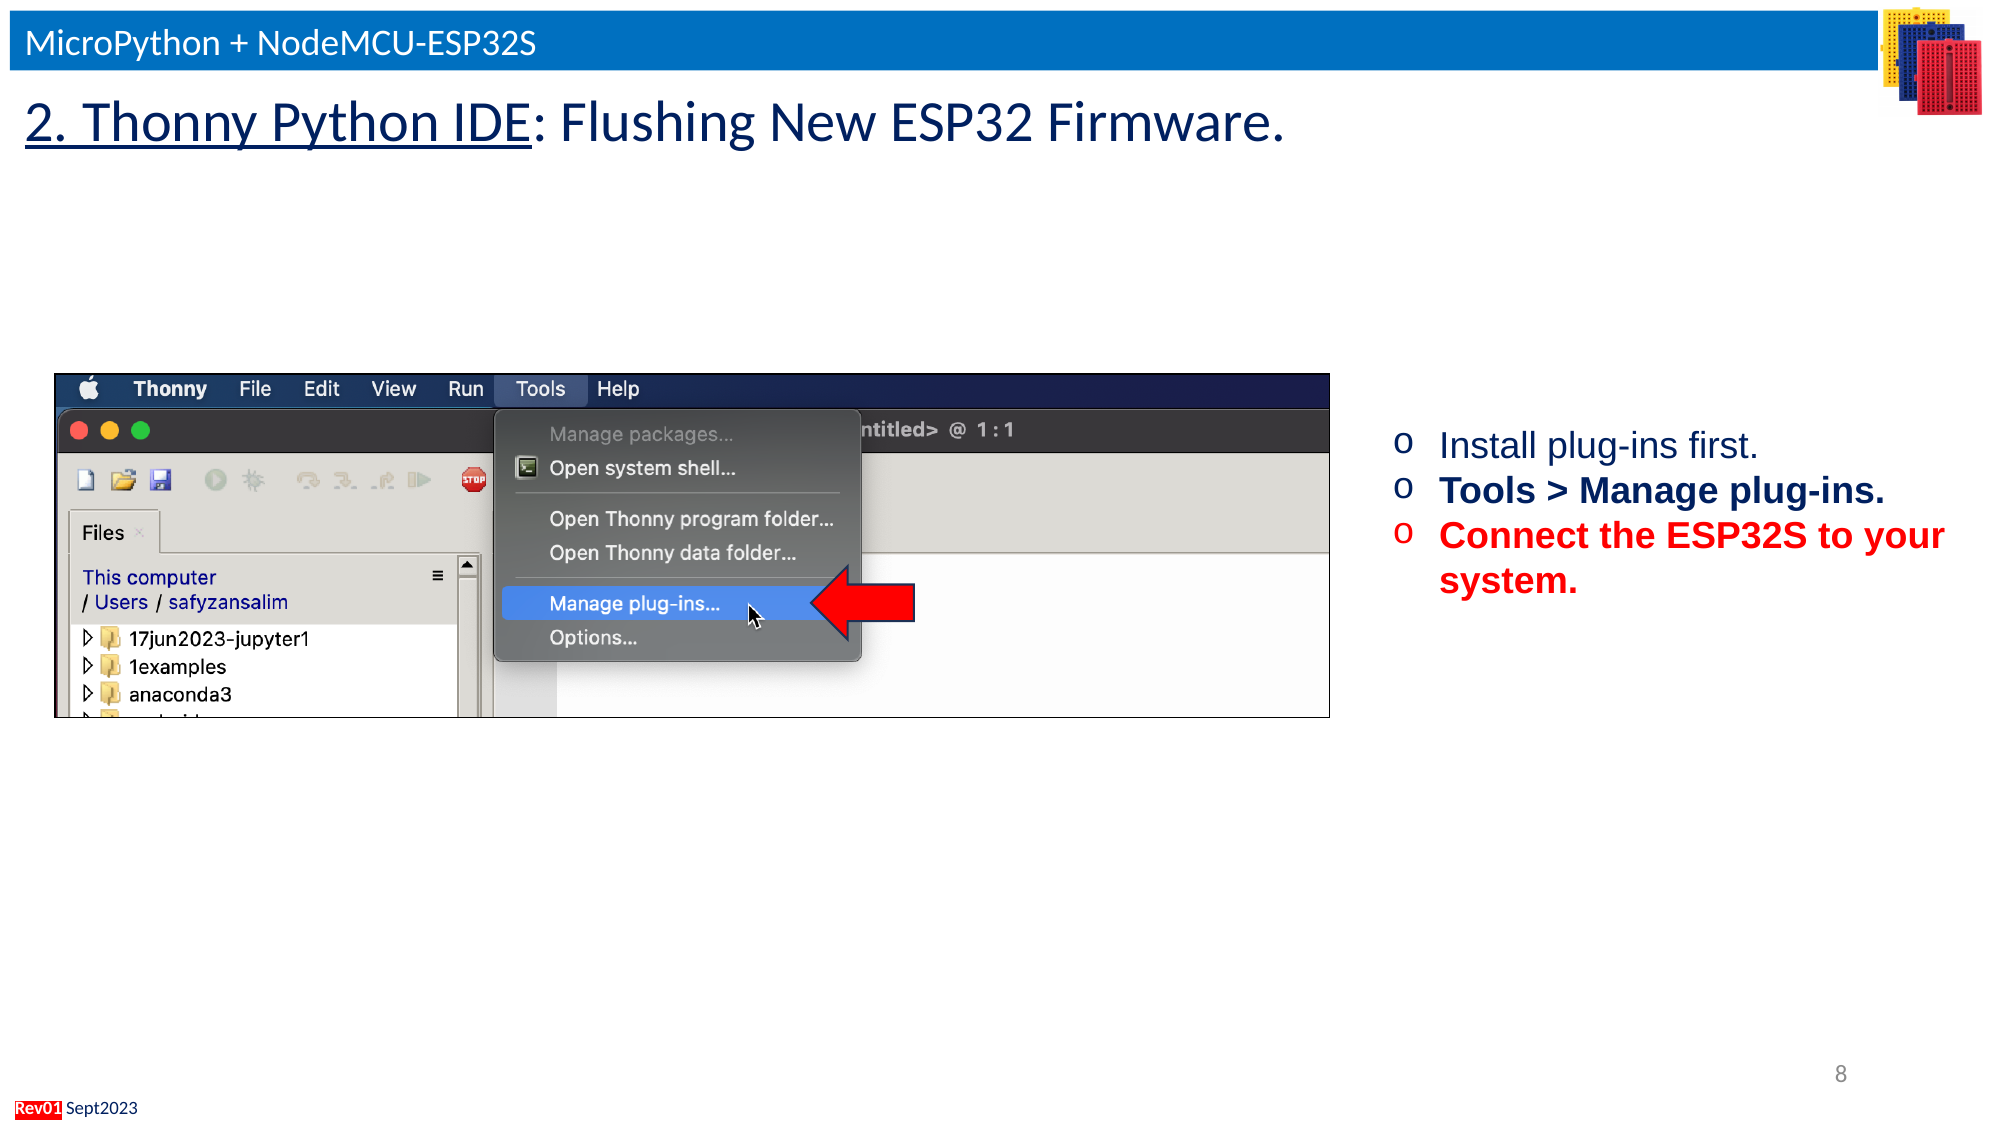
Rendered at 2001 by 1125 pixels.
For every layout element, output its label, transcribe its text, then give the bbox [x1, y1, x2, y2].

text_box Rev01 Sept2023 [0, 1088, 2000, 1125]
slide_number 8 [1412, 1042, 1863, 1088]
text_box Install plug-ins first. Tools > Manage plug-ins. Connect the ESP32S to your system. [1377, 413, 1964, 609]
text_box 2. Thonny Python IDE: Flushing New ESP32 Firmware. [9, 75, 1449, 160]
picture [54, 373, 1330, 718]
text_box MicroPython + NodeMCU-ESP32S [9, 10, 1878, 71]
picture [1878, 6, 1983, 117]
